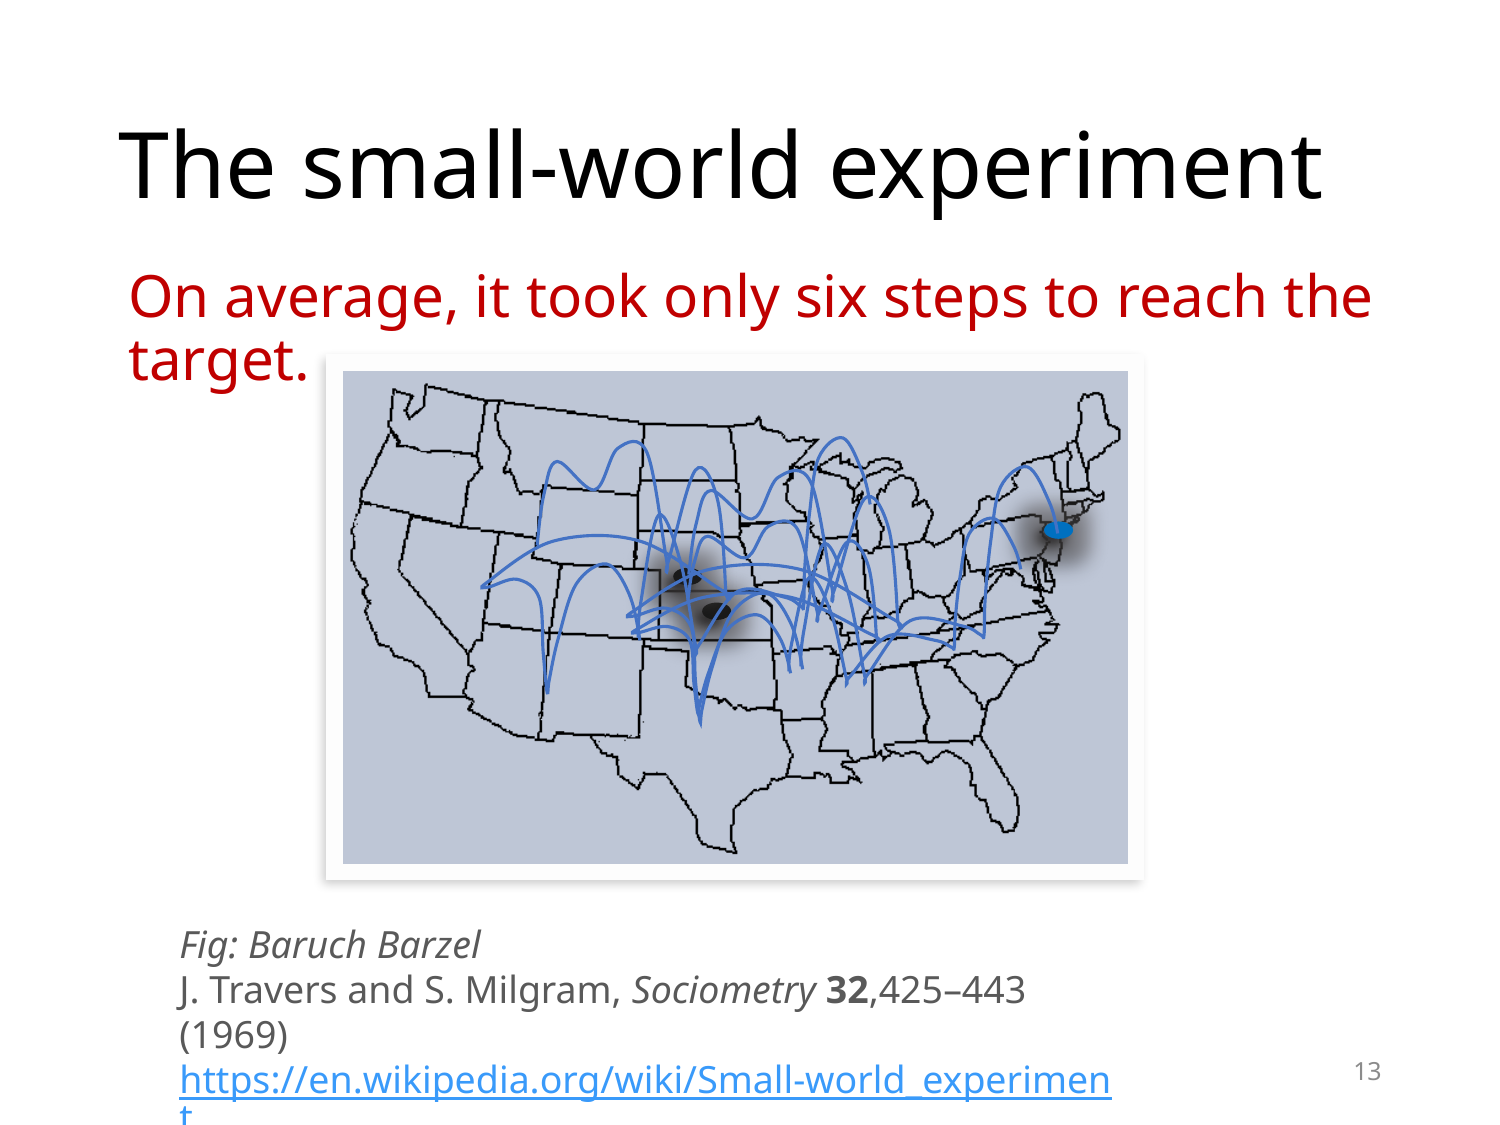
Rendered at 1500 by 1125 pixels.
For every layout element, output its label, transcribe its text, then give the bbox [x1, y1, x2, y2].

title The small-world experiment [103, 59, 1397, 278]
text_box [342, 370, 1128, 864]
list On average, it took only six steps to reach the target. [113, 259, 1407, 975]
text_box Fig: Baruch Barzel J. Travers and S. Milgram, Sociometry 32,425–443 (1969) https://en.wikipedia.org/wiki/Small-world_experiment [164, 913, 1128, 1125]
slide_number 13 [1128, 1042, 1397, 1103]
